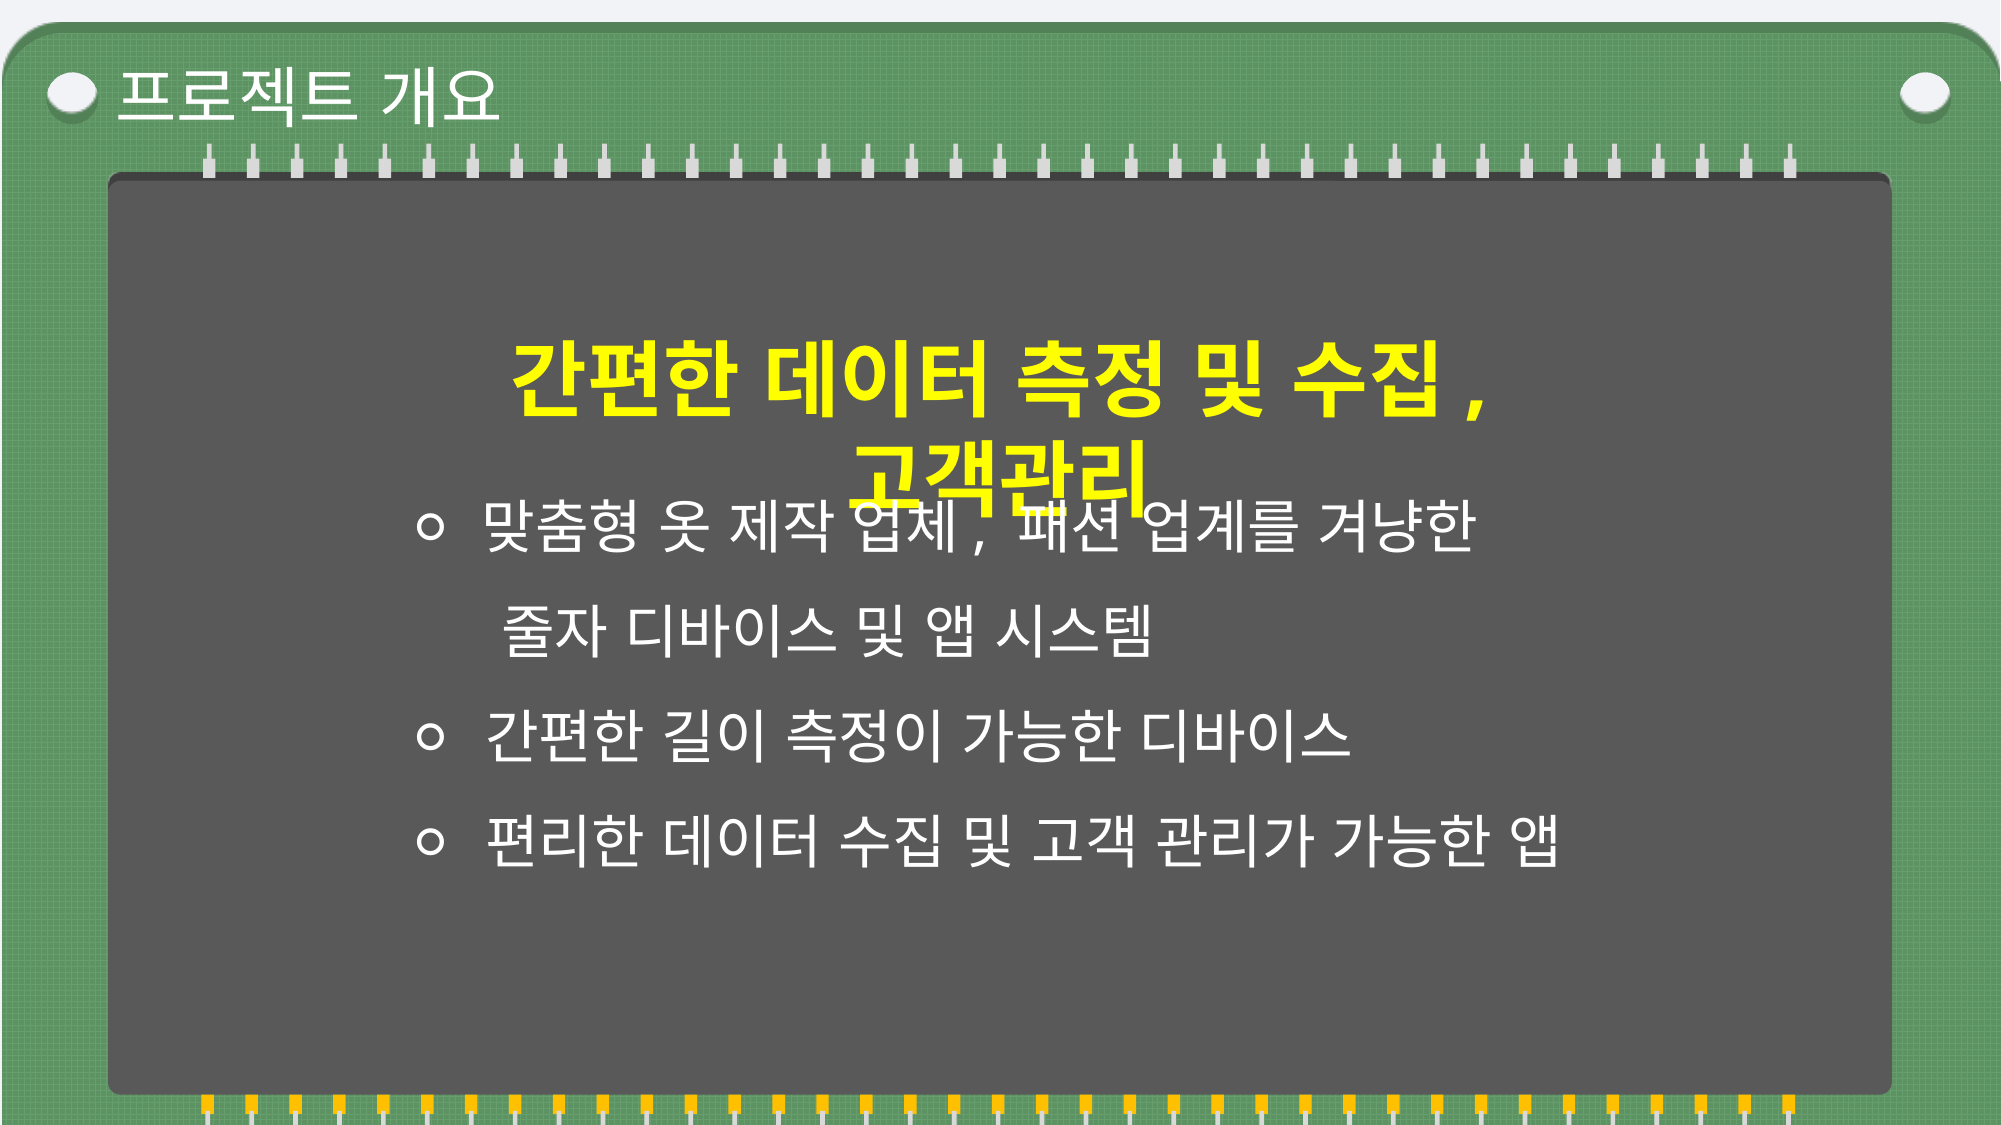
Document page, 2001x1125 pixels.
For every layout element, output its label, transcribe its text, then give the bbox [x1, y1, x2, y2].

text_box [1, 31, 2000, 1125]
chart [981, 224, 1897, 704]
text_box 프로젝트 개요 [100, 48, 639, 143]
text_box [108, 143, 1892, 1125]
